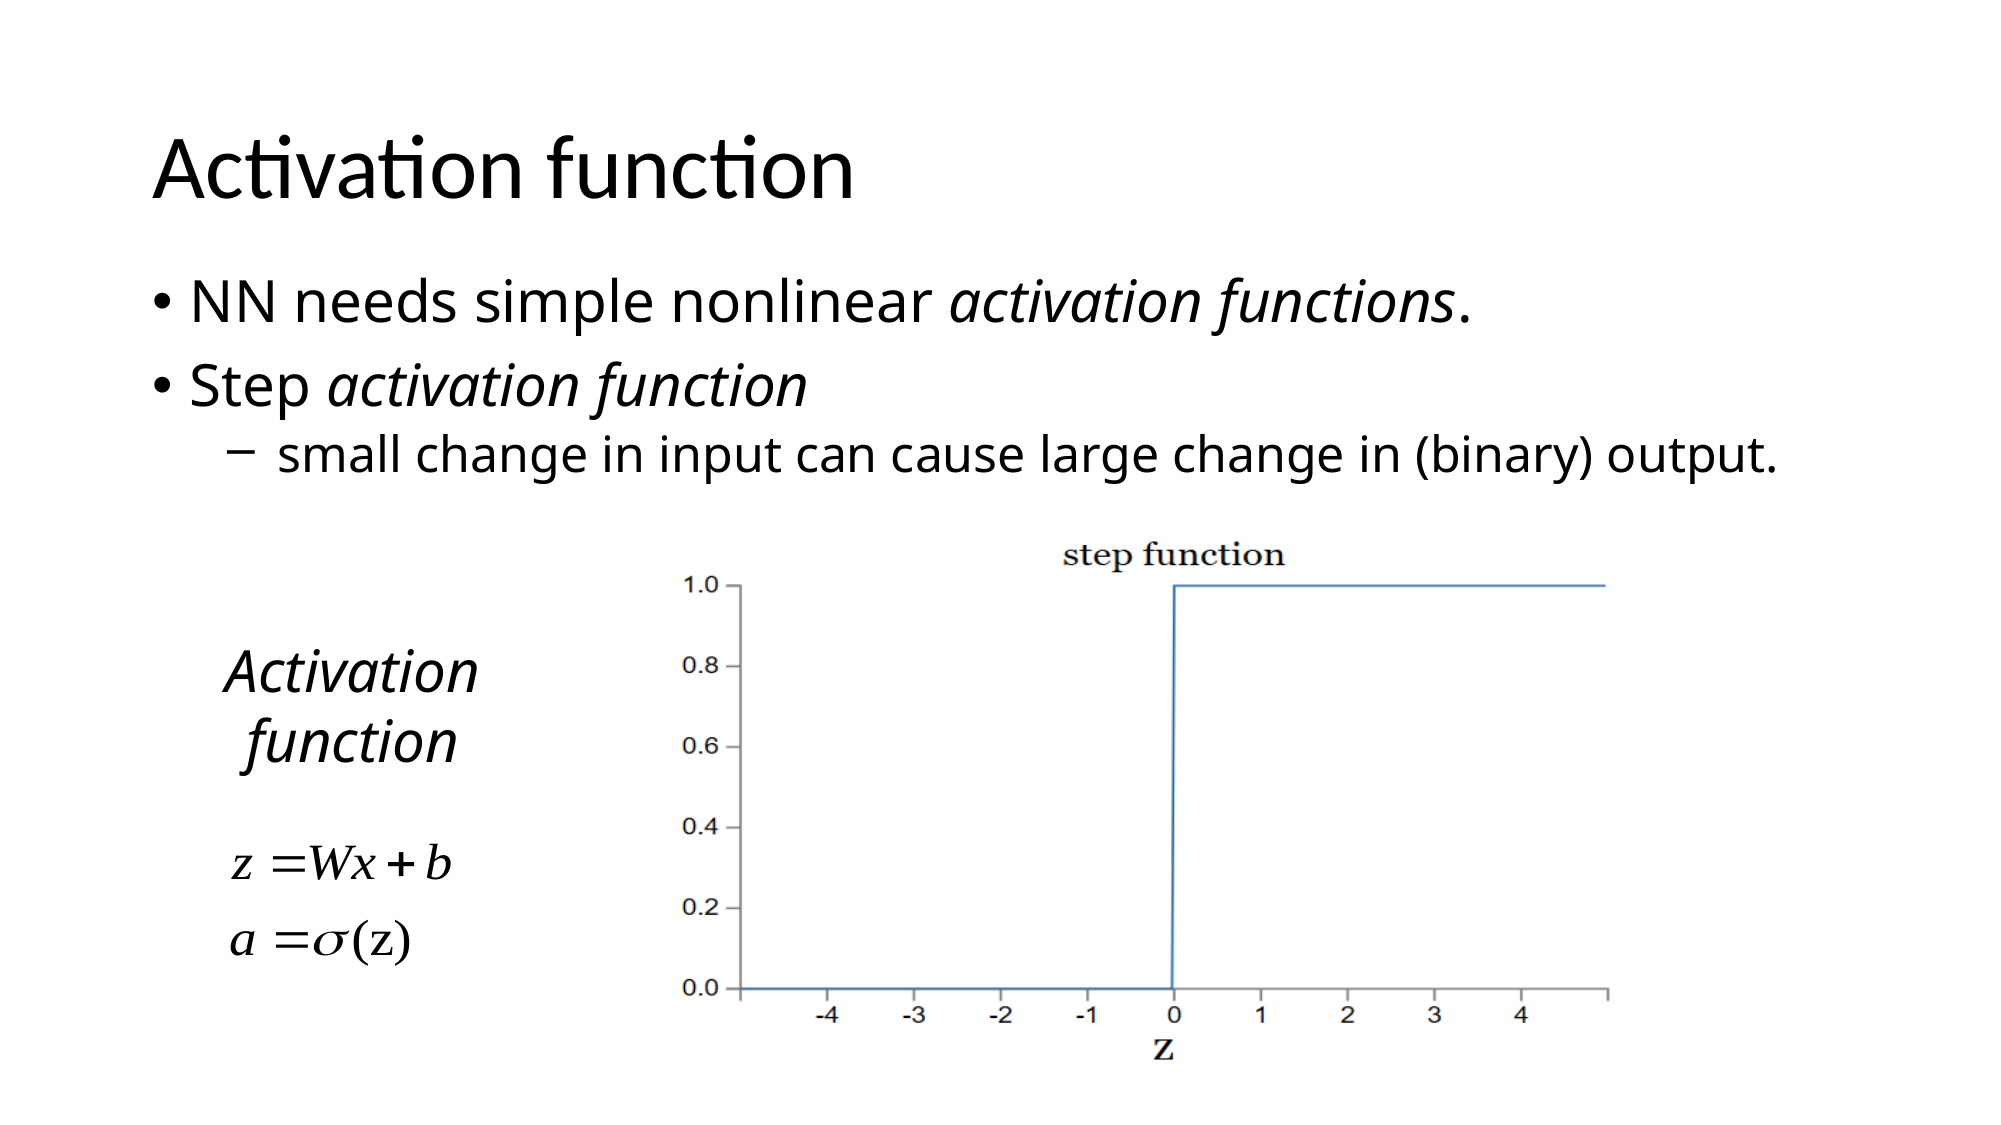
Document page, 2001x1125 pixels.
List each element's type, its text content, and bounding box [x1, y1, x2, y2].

picture [650, 519, 1689, 1081]
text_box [220, 833, 460, 978]
title Activation function [137, 59, 1863, 278]
text_box Activation function [137, 626, 568, 782]
list NN needs simple nonlinear activation functions. Step activation function small change in input can cause large change in (binary) output. [137, 278, 1863, 998]
